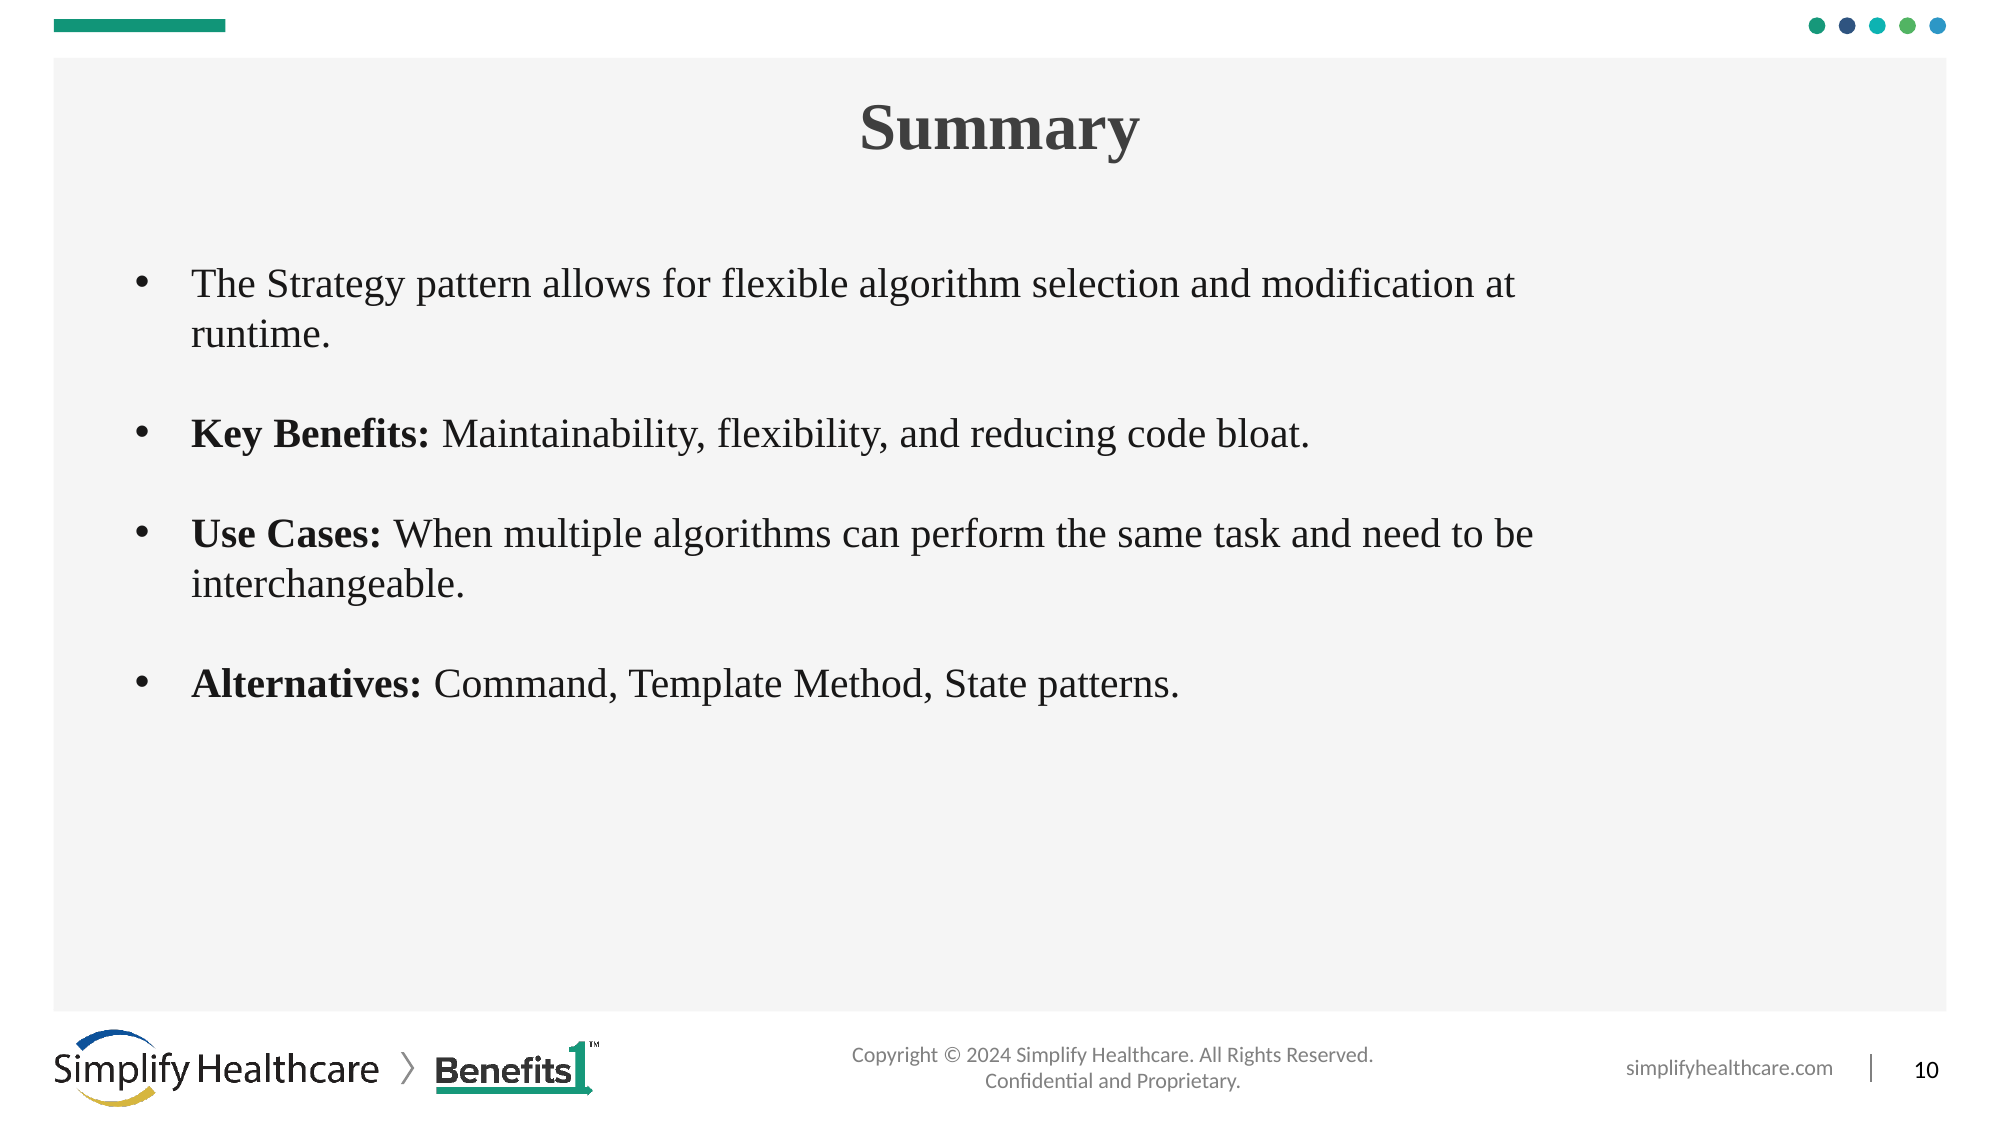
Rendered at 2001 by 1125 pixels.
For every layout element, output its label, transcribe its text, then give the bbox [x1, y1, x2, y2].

picture [51, 1025, 381, 1111]
text_box The Strategy pattern allows for flexible algorithm selection and modification at runtime. Key Benefits: Maintainability, flexibility, and reducing code bloat. Use Cases: When multiple algorithms can perform the same task and need to be interchangeable. Alternatives: Command, Template Method, State patterns. [120, 248, 1671, 714]
picture [432, 1037, 603, 1098]
title Summary [53, 75, 1947, 171]
